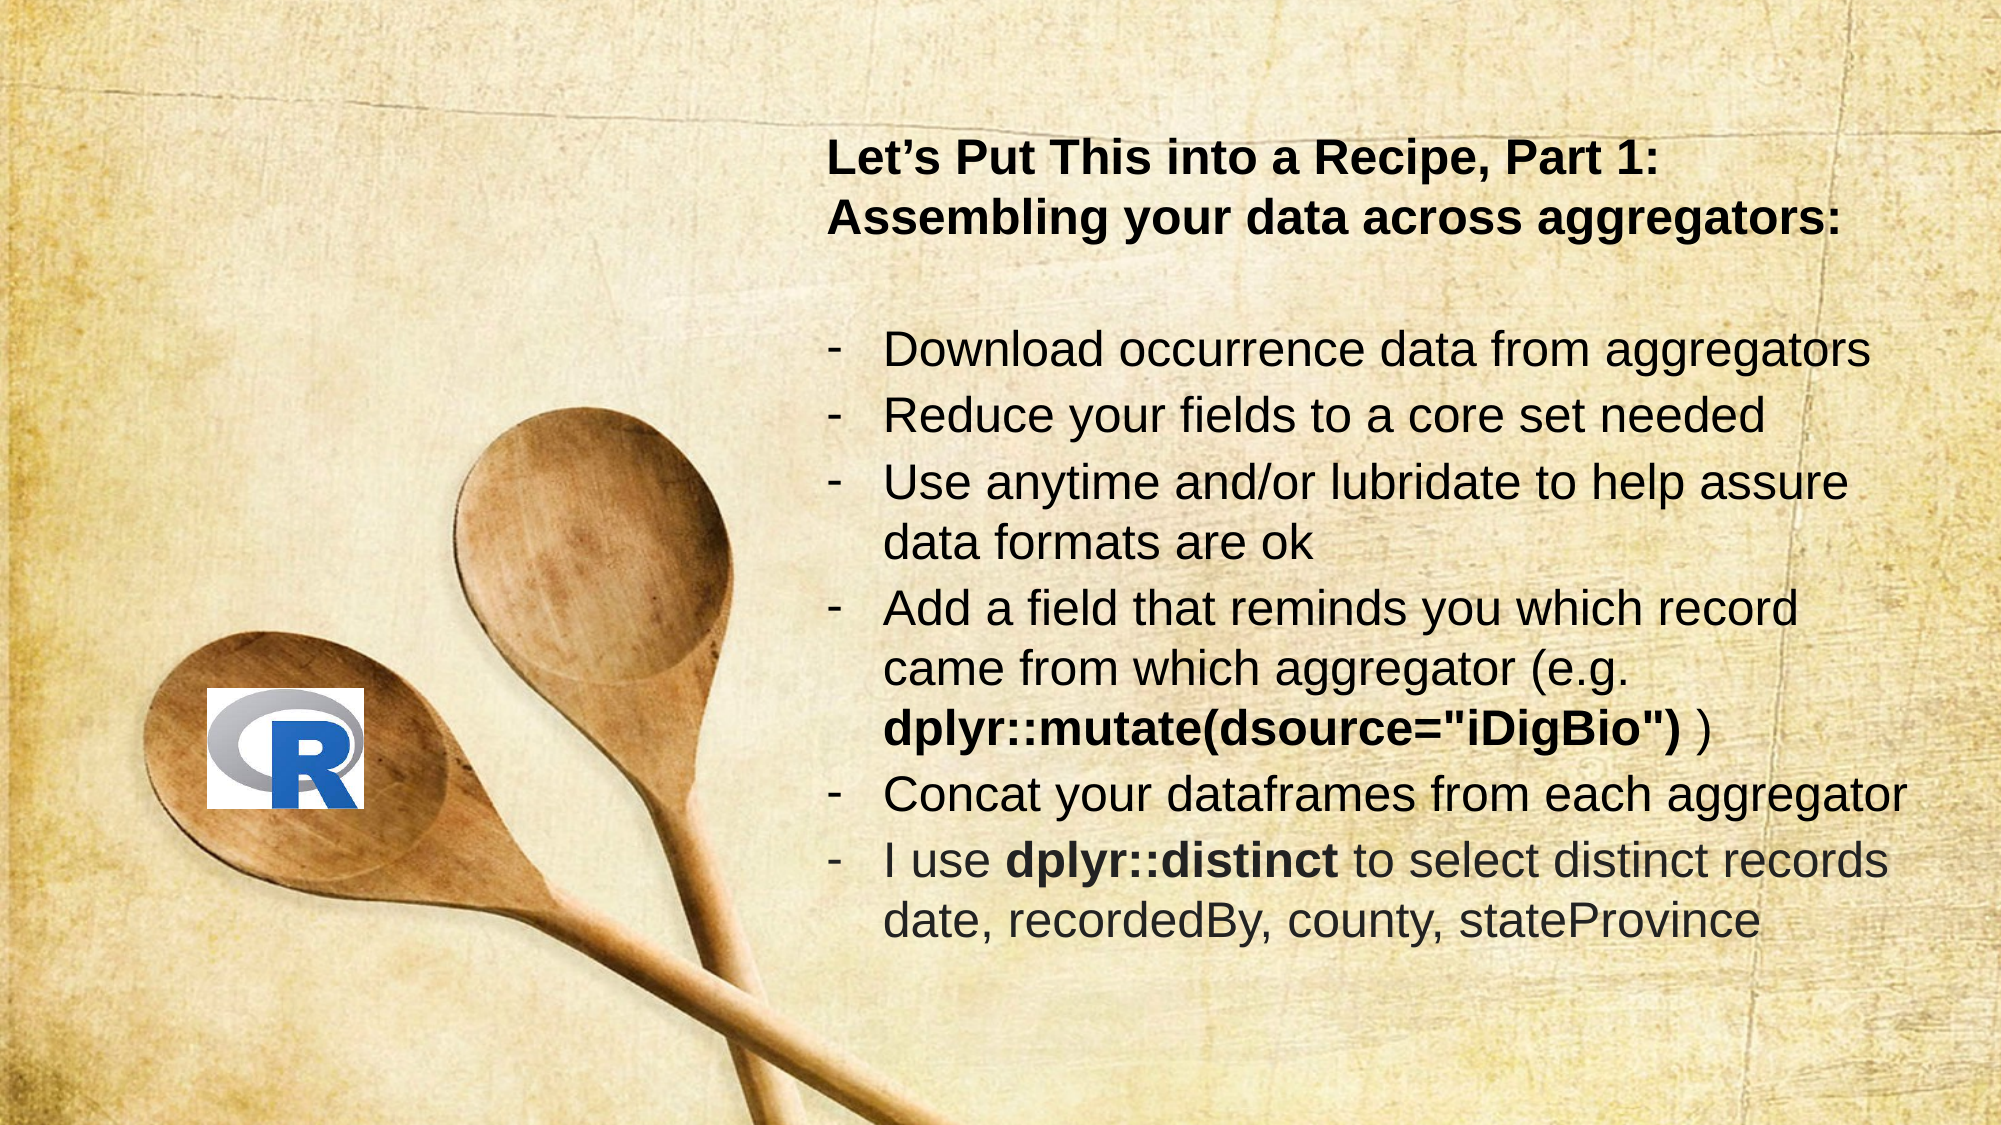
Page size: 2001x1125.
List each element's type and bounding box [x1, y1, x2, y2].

list [0, 0, 2000, 1125]
picture [207, 687, 364, 810]
